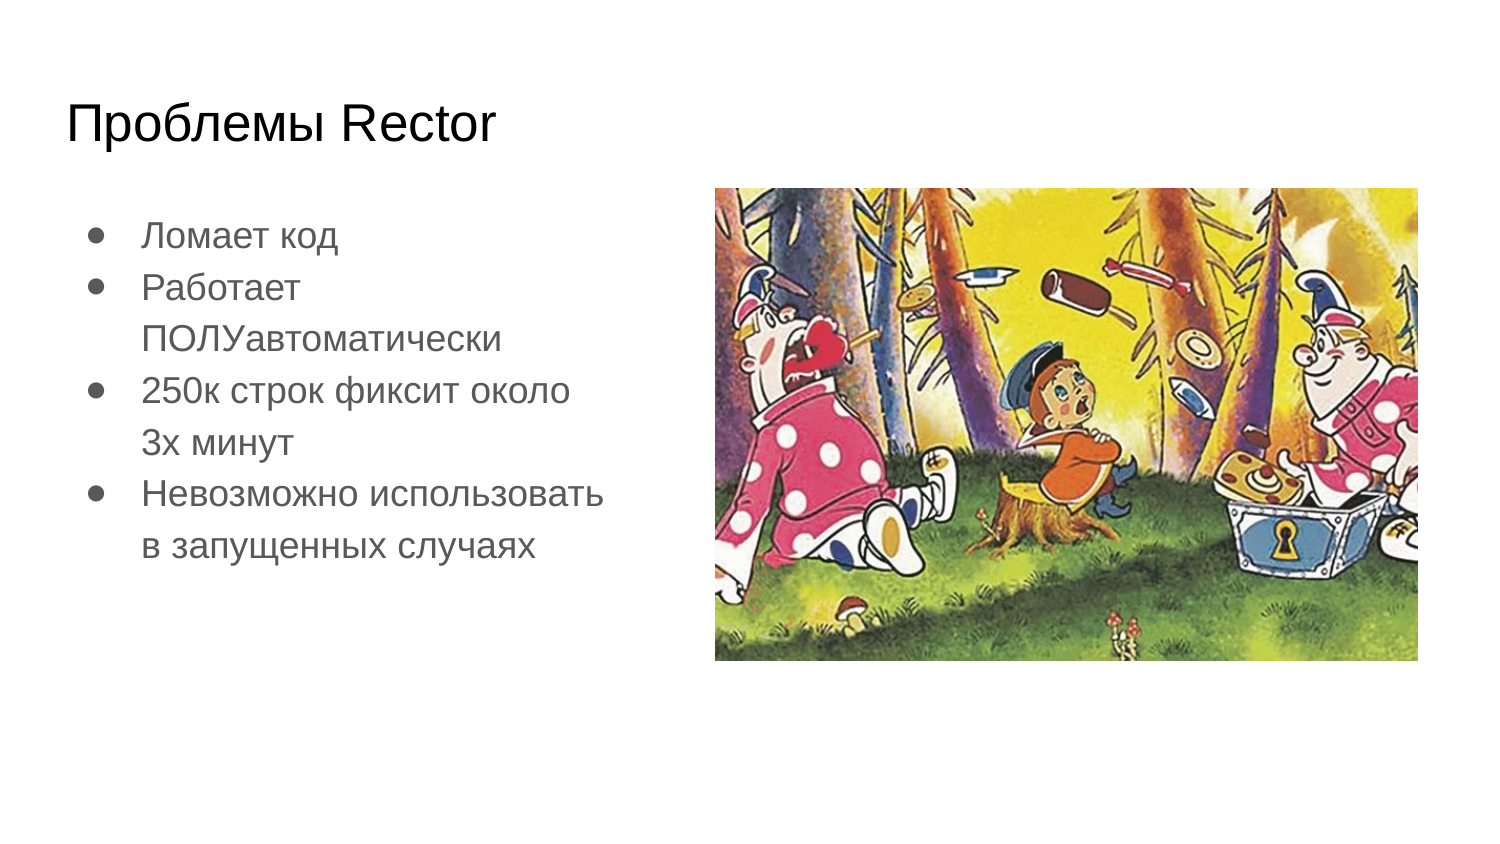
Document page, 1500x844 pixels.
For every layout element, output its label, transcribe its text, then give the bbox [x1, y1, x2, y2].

list Ломает код Работает ПОЛУавтоматически 250к строк фиксит около 3х минут Невозможно использовать в запущенных случаях [51, 189, 628, 750]
title Проблемы Rector [51, 72, 1449, 167]
picture [715, 188, 1418, 661]
